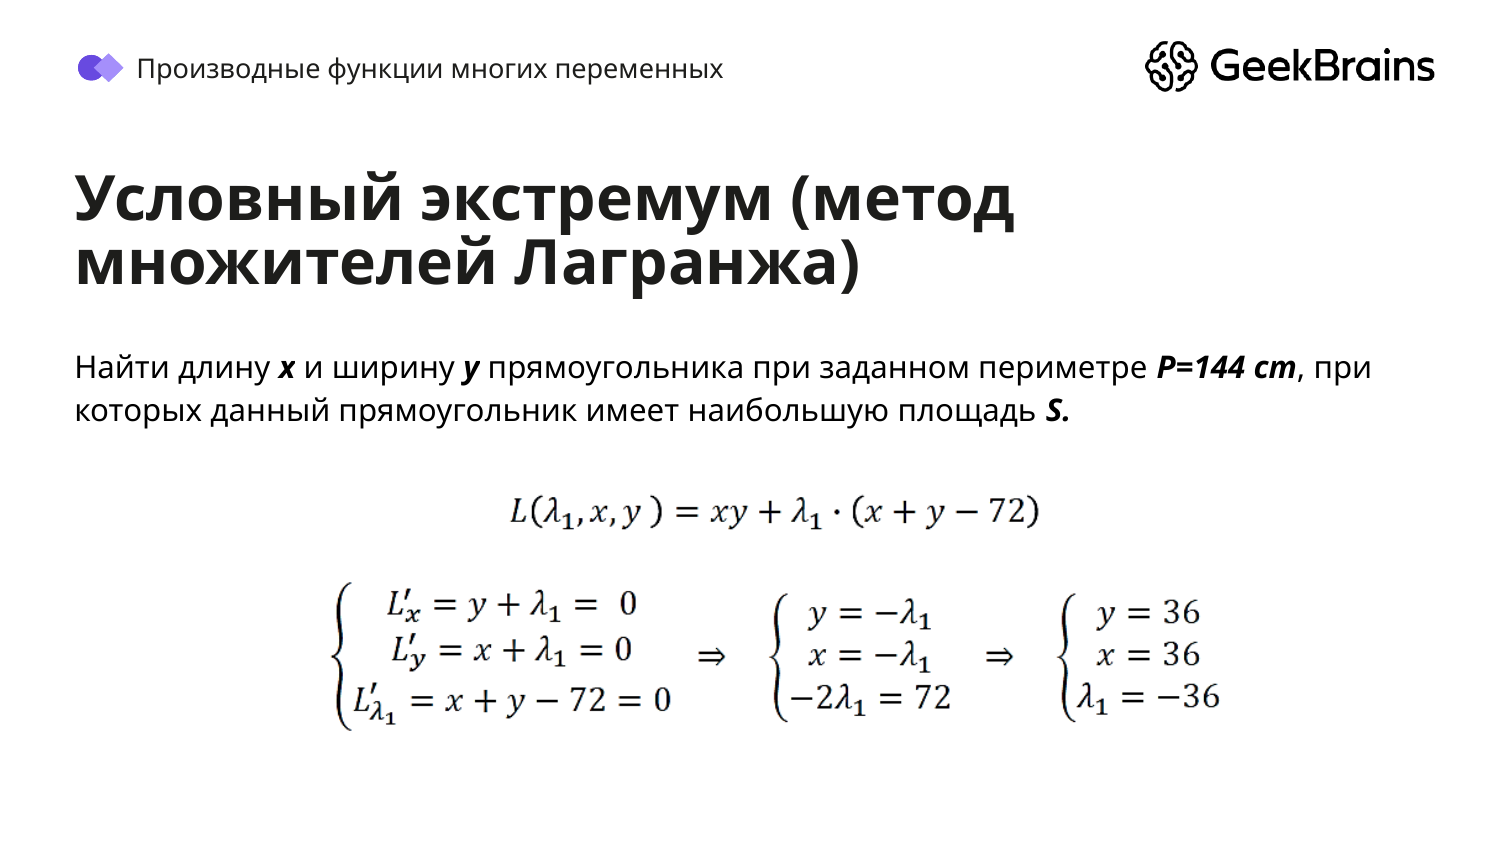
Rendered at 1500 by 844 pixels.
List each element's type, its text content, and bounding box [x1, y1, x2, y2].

text_box Найти длину x и ширину y прямоугольника при заданном периметре P=144 cm, при которых данный прямоугольник имеет наибольшую площадь S. [74, 335, 1422, 445]
picture [1145, 39, 1435, 93]
title Условный экстремум (метод множителей Лагранжа) [74, 168, 1373, 243]
picture [191, 481, 1309, 763]
text_box [93, 53, 124, 82]
text_box Производные функции многих переменных [134, 39, 812, 82]
text_box [78, 54, 102, 81]
